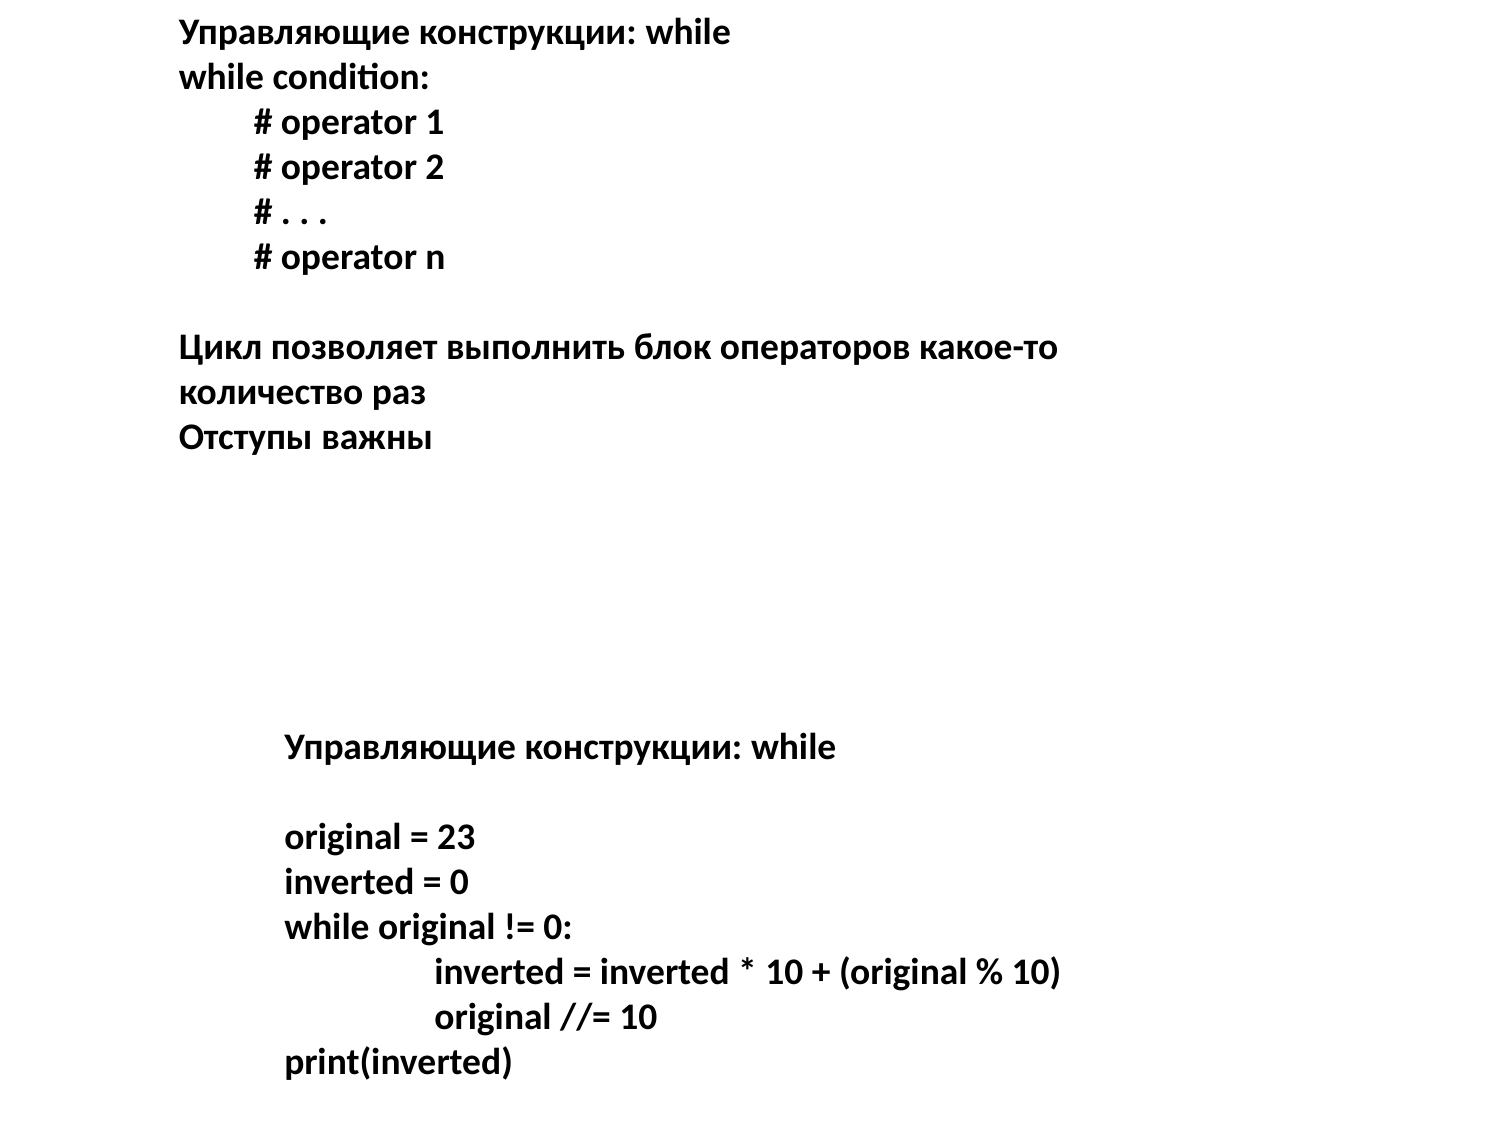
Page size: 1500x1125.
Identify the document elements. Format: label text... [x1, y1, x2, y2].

text_box Управляющие конструкции: while original = 23 inverted = 0 while original != 0: inverted = inverted * 10 + (original % 10) original //= 10 print(inverted) [269, 714, 1102, 1090]
text_box Управляющие конструкции: while while condition: # operator 1 # operator 2 # . . . # operator n Цикл позволяет выполнить блок операторов какое-то количество раз Отступы важны [164, 0, 1254, 465]
